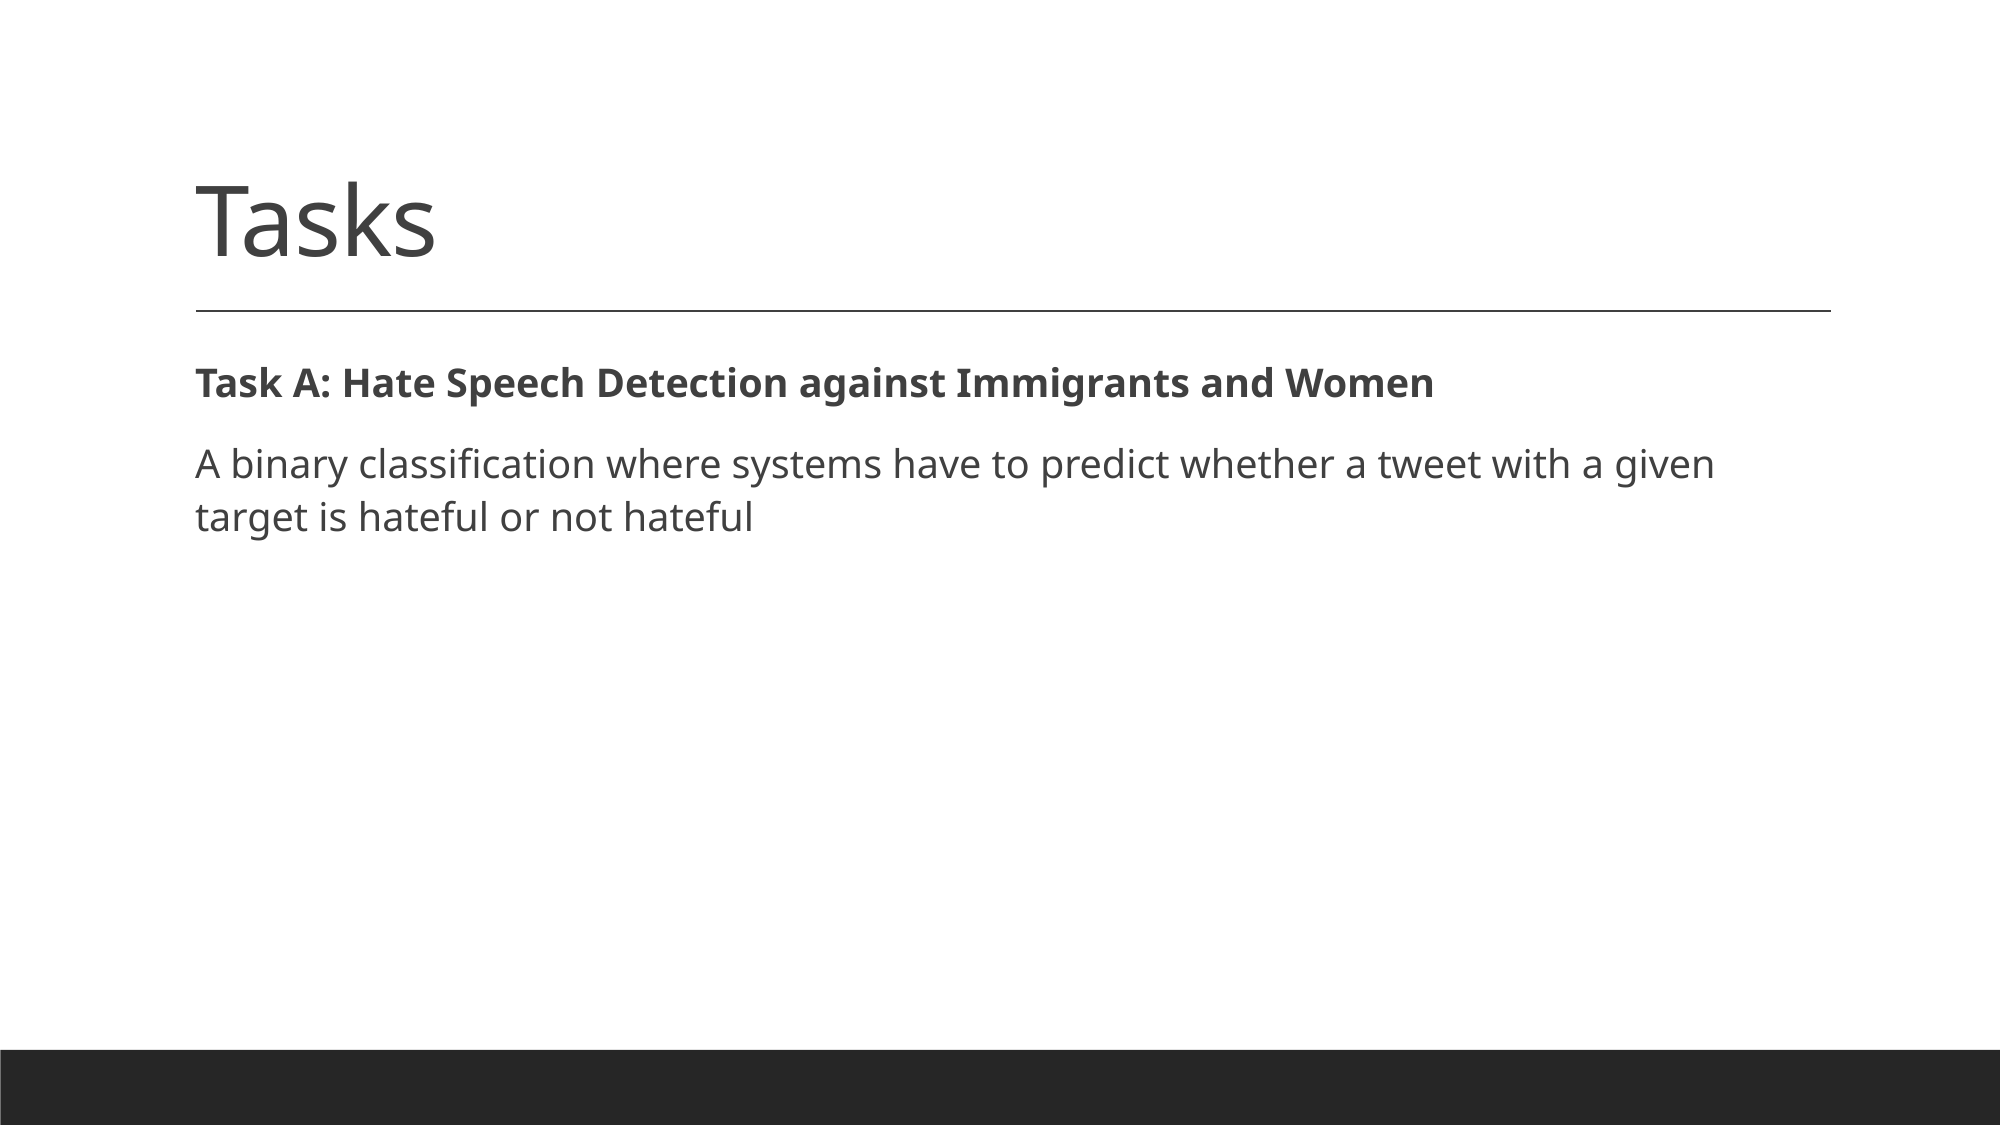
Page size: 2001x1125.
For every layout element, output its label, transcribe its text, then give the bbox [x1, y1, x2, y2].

list Task A: Hate Speech Detection against Immigrants and Women A binary classification where systems have to predict whether a tweet with a given target is hateful or not hateful [180, 345, 1830, 963]
title Tasks [180, 47, 1830, 285]
